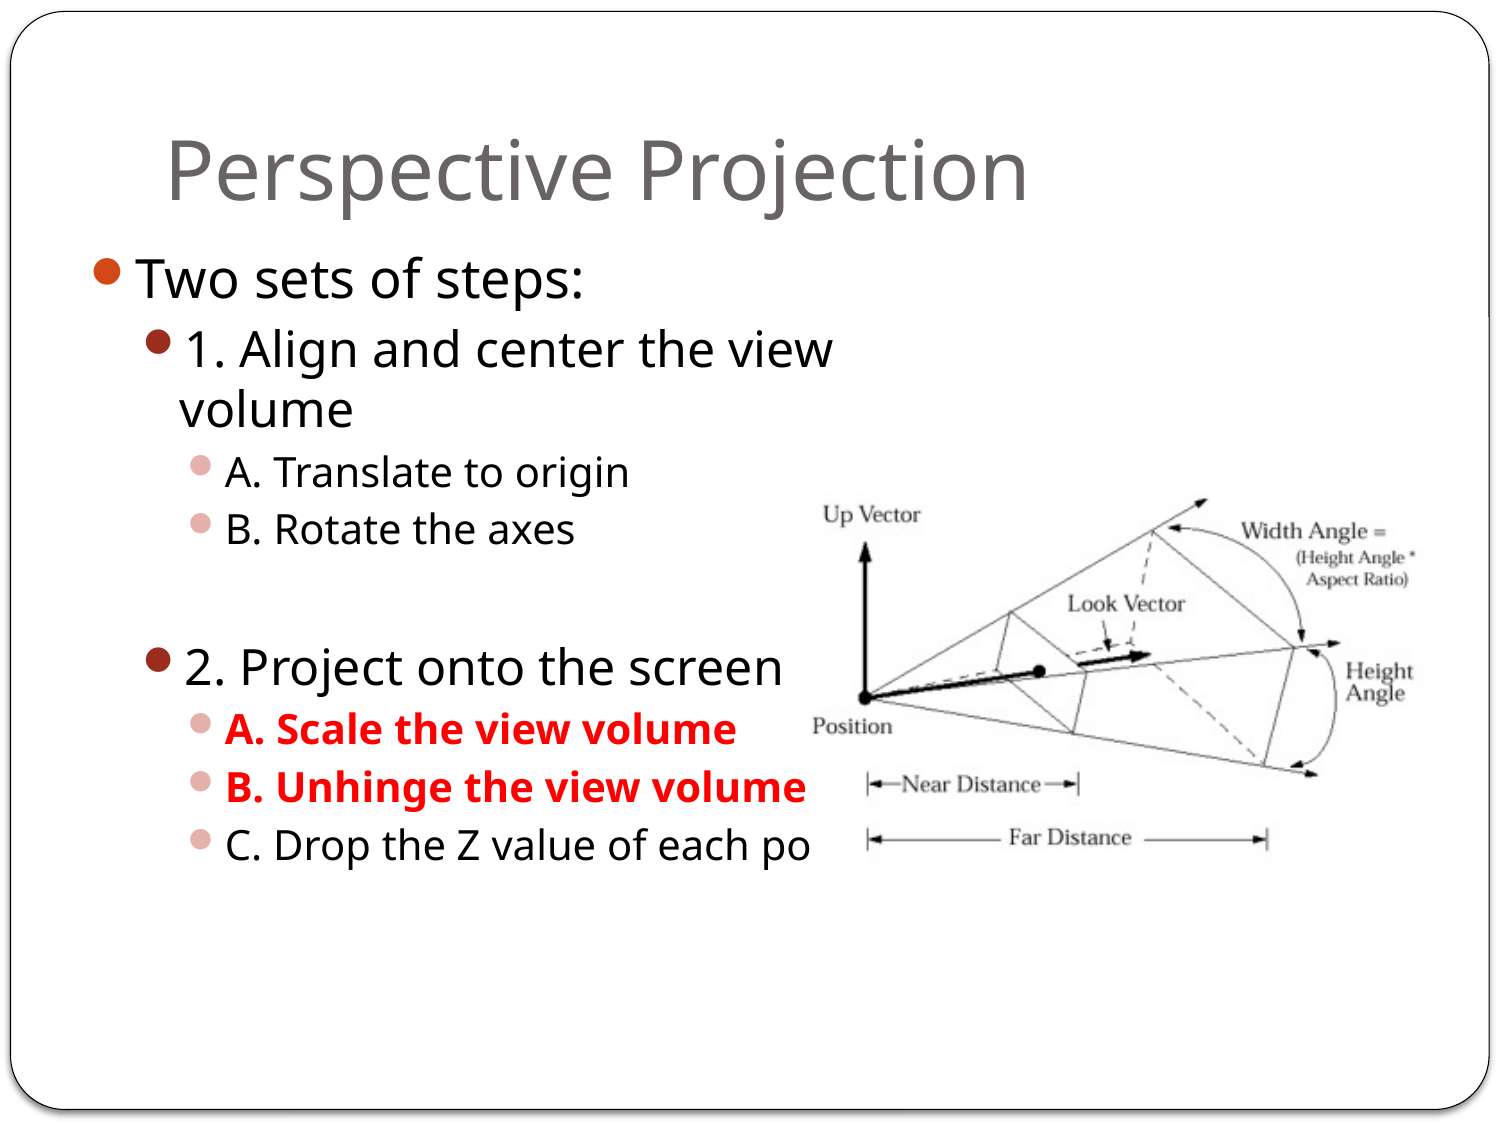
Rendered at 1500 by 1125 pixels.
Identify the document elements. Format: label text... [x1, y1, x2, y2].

picture [810, 449, 1450, 863]
list Two sets of steps: 1. Align and center the view volume A. Translate to origin B. Rotate the axes 2. Project onto the screen A. Scale the view volume B. Unhinge the view volume C. Drop the Z value of each point [75, 237, 995, 1025]
title Perspective Projection [150, 45, 1425, 233]
